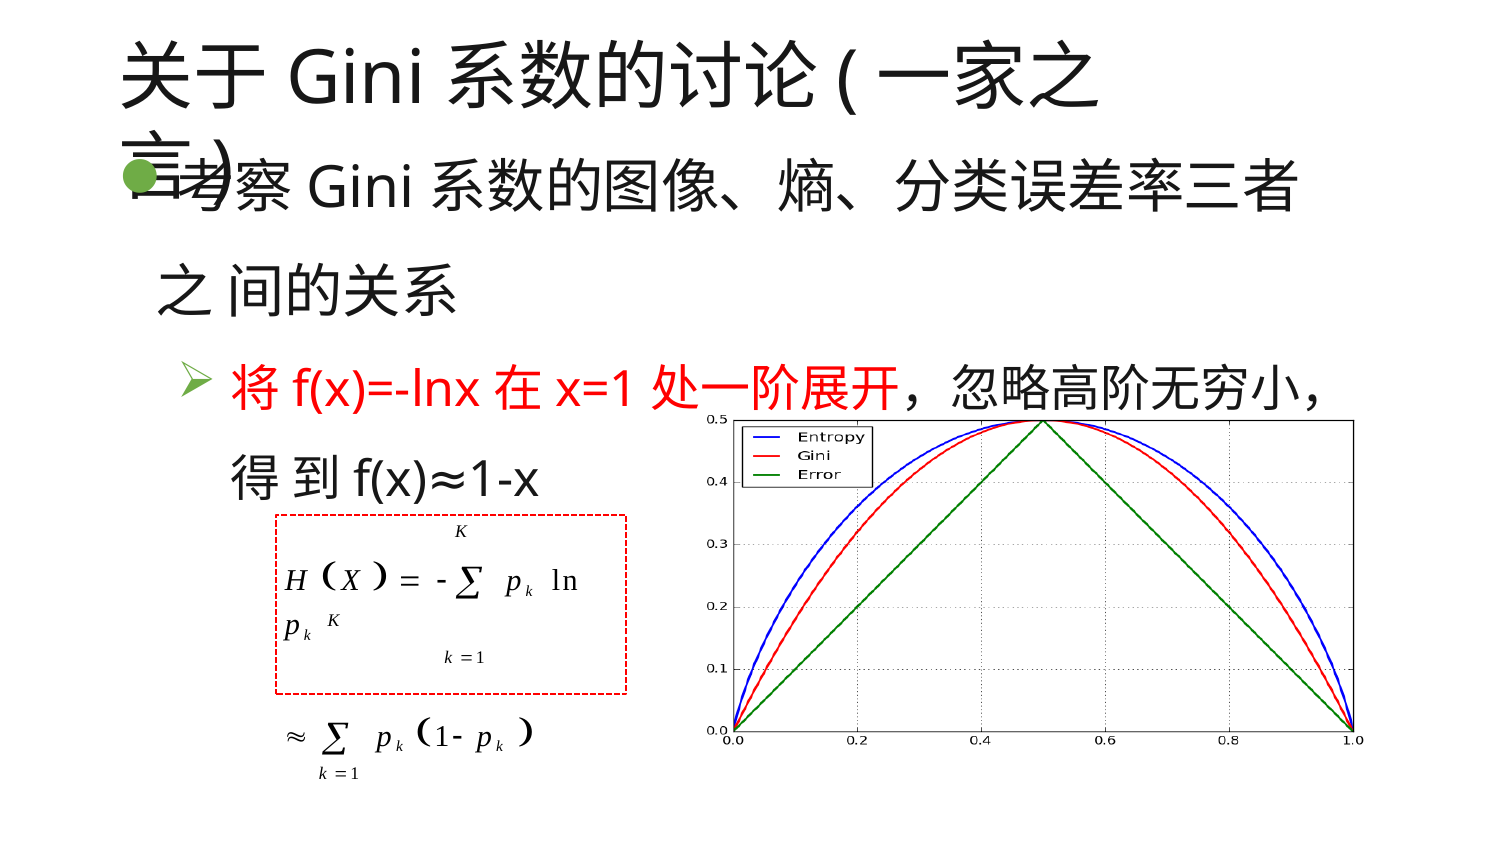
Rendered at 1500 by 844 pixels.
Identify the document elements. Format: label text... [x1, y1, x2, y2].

text_box [702, 412, 1365, 746]
title 关于Gini系数的讨论(一家之言) [116, 26, 1138, 112]
text_box 考察Gini系数的图像、熵、分类误差率三者之 间的关系 将f(x)=-lnx在x=1处一阶展开，忽略高阶无穷小，得 到f(x)≈1-x [116, 112, 1379, 506]
text_box [276, 515, 627, 695]
text_box H X    pk ln pk k 1   pk 1 pk  k 1 [279, 695, 619, 784]
